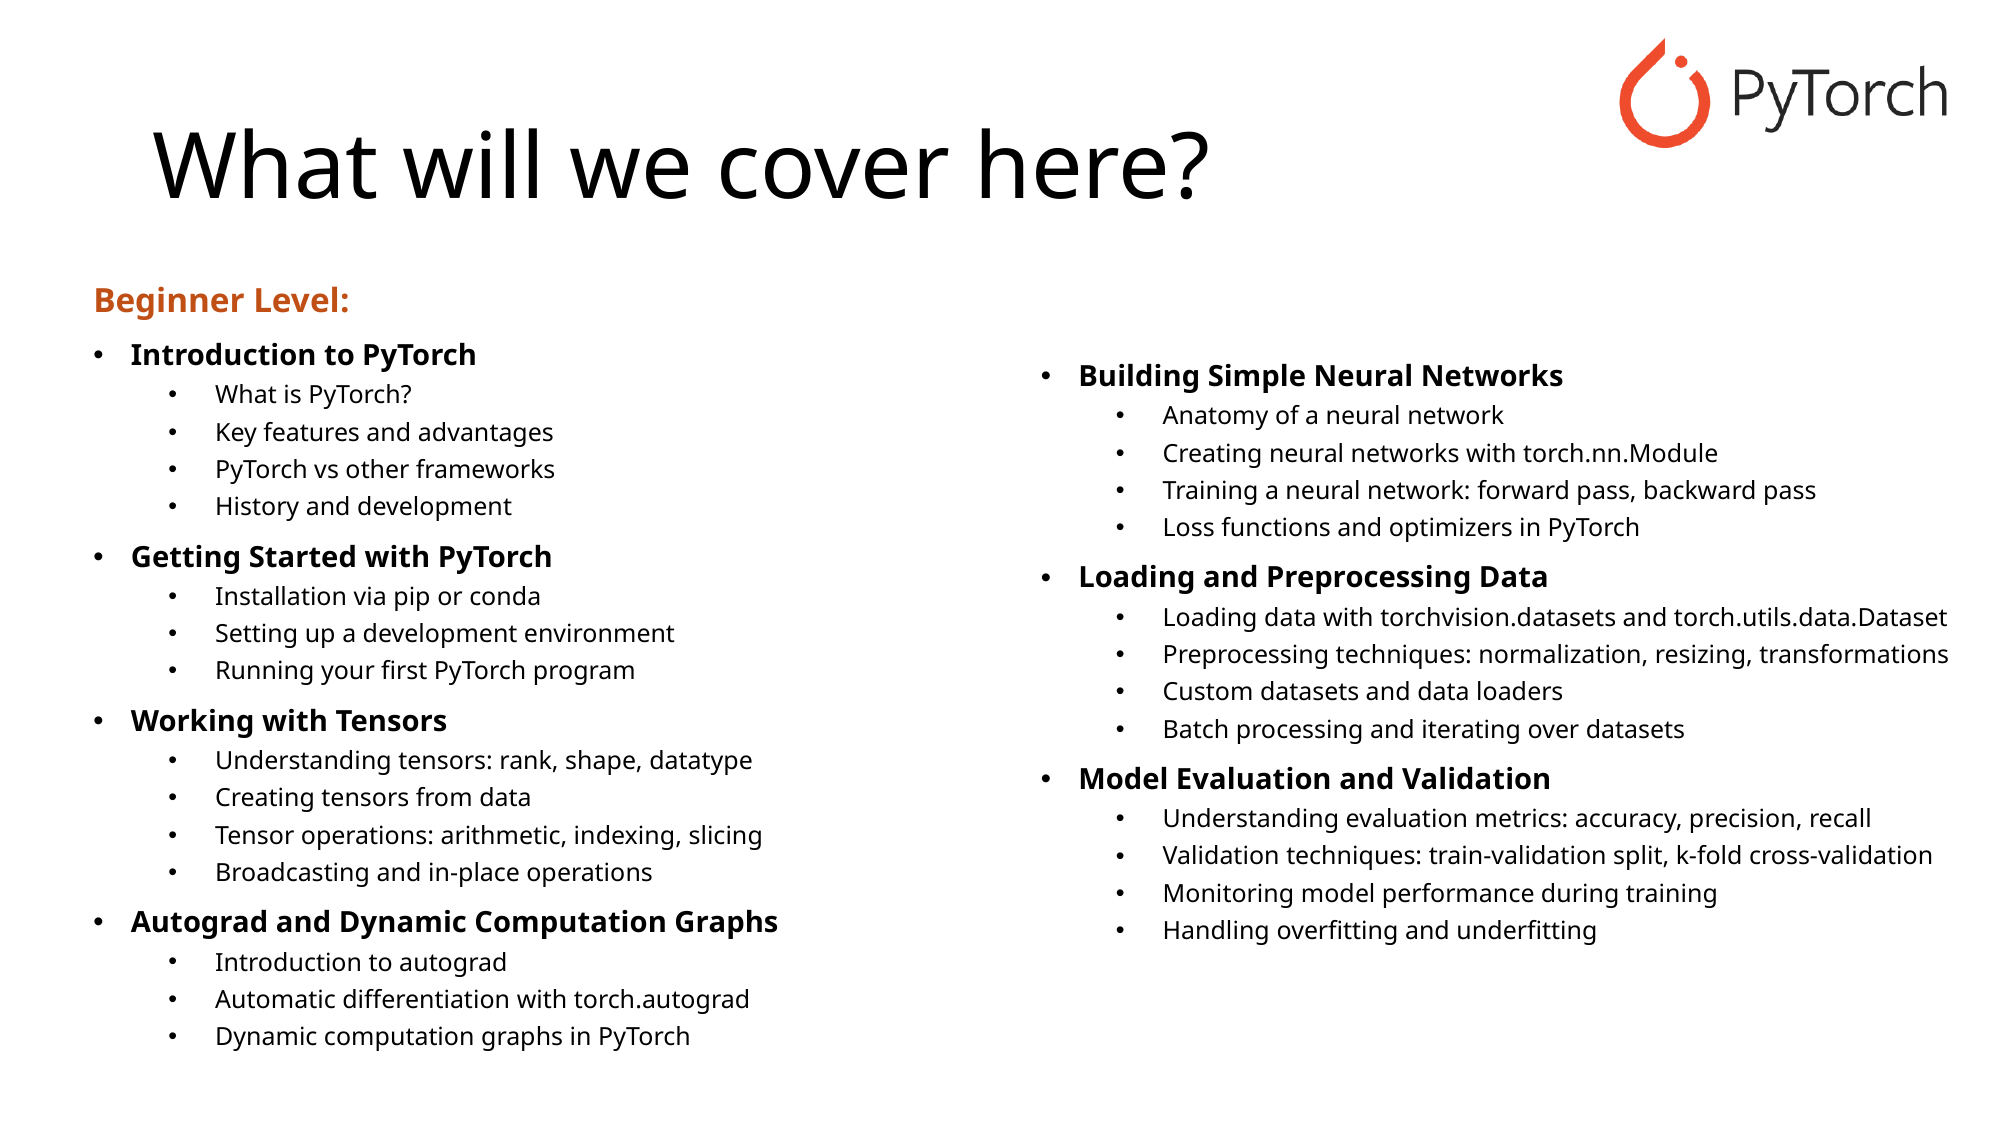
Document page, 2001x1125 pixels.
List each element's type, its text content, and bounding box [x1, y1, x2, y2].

text_box Building Simple Neural Networks Anatomy of a neural network Creating neural networks with torch.nn.Module Training a neural network: forward pass, backward pass Loss functions and optimizers in PyTorch Loading and Preprocessing Data Loading data with torchvision.datasets and torch.utils.data.Dataset Preprocessing techniques: normalization, resizing, transformations Custom datasets and data loaders Batch processing and iterating over datasets Model Evaluation and Validation Understanding evaluation metrics: accuracy, precision, recall Validation techniques: train-validation split, k-fold cross-validation Monitoring model performance during training Handling overfitting and underfitting [1025, 298, 1969, 1012]
picture [1596, 0, 1970, 187]
title What will we cover here? [137, 59, 1863, 278]
list Beginner Level: Introduction to PyTorch What is PyTorch? Key features and advantages PyTorch vs other frameworks History and development Getting Started with PyTorch Installation via pip or conda Setting up a development environment Running your first PyTorch program Working with Tensors Understanding tensors: rank, shape, datatype Creating tensors from data Tensor operations: arithmetic, indexing, slicing Broadcasting and in-place operations Autograd and Dynamic Computation Graphs Introduction to autograd Automatic differentiation with torch.autograd Dynamic computation graphs in PyTorch [78, 276, 974, 1034]
